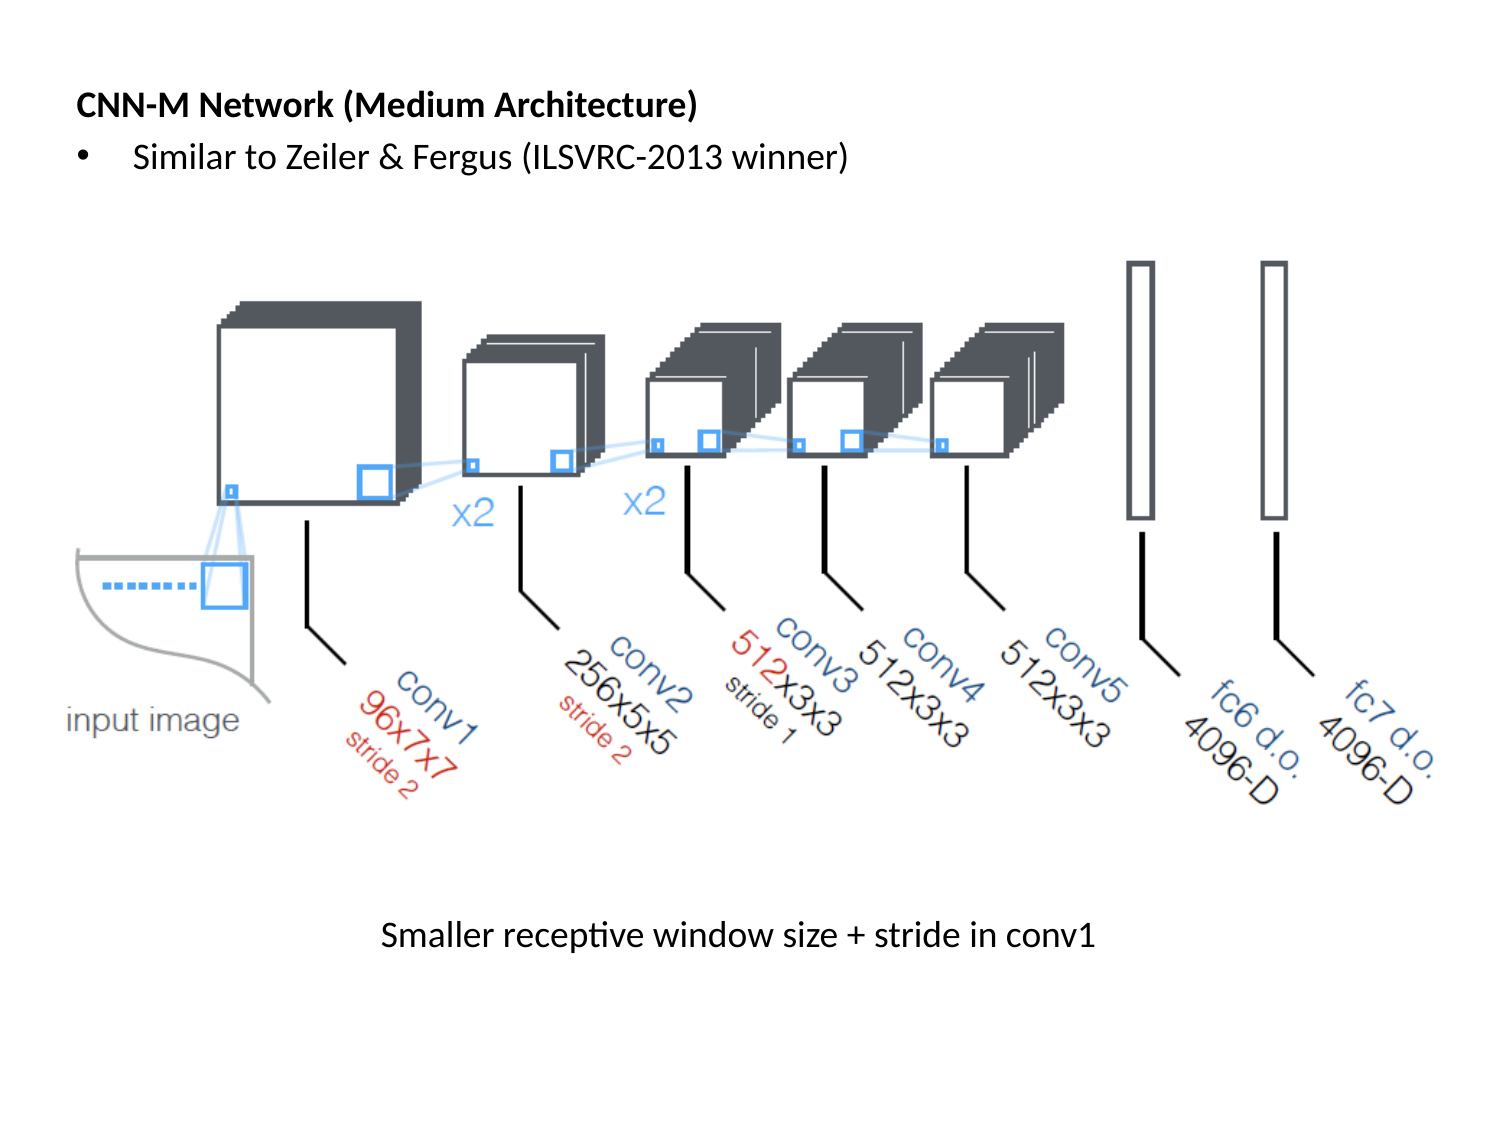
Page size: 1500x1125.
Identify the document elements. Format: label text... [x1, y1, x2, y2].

picture [61, 235, 1485, 824]
text_box Smaller receptive window size + stride in conv1 [366, 902, 1113, 963]
list CNN-M Network (Medium Architecture) Similar to Zeiler & Fergus (ILSVRC-2013 winner) [61, 72, 1356, 235]
